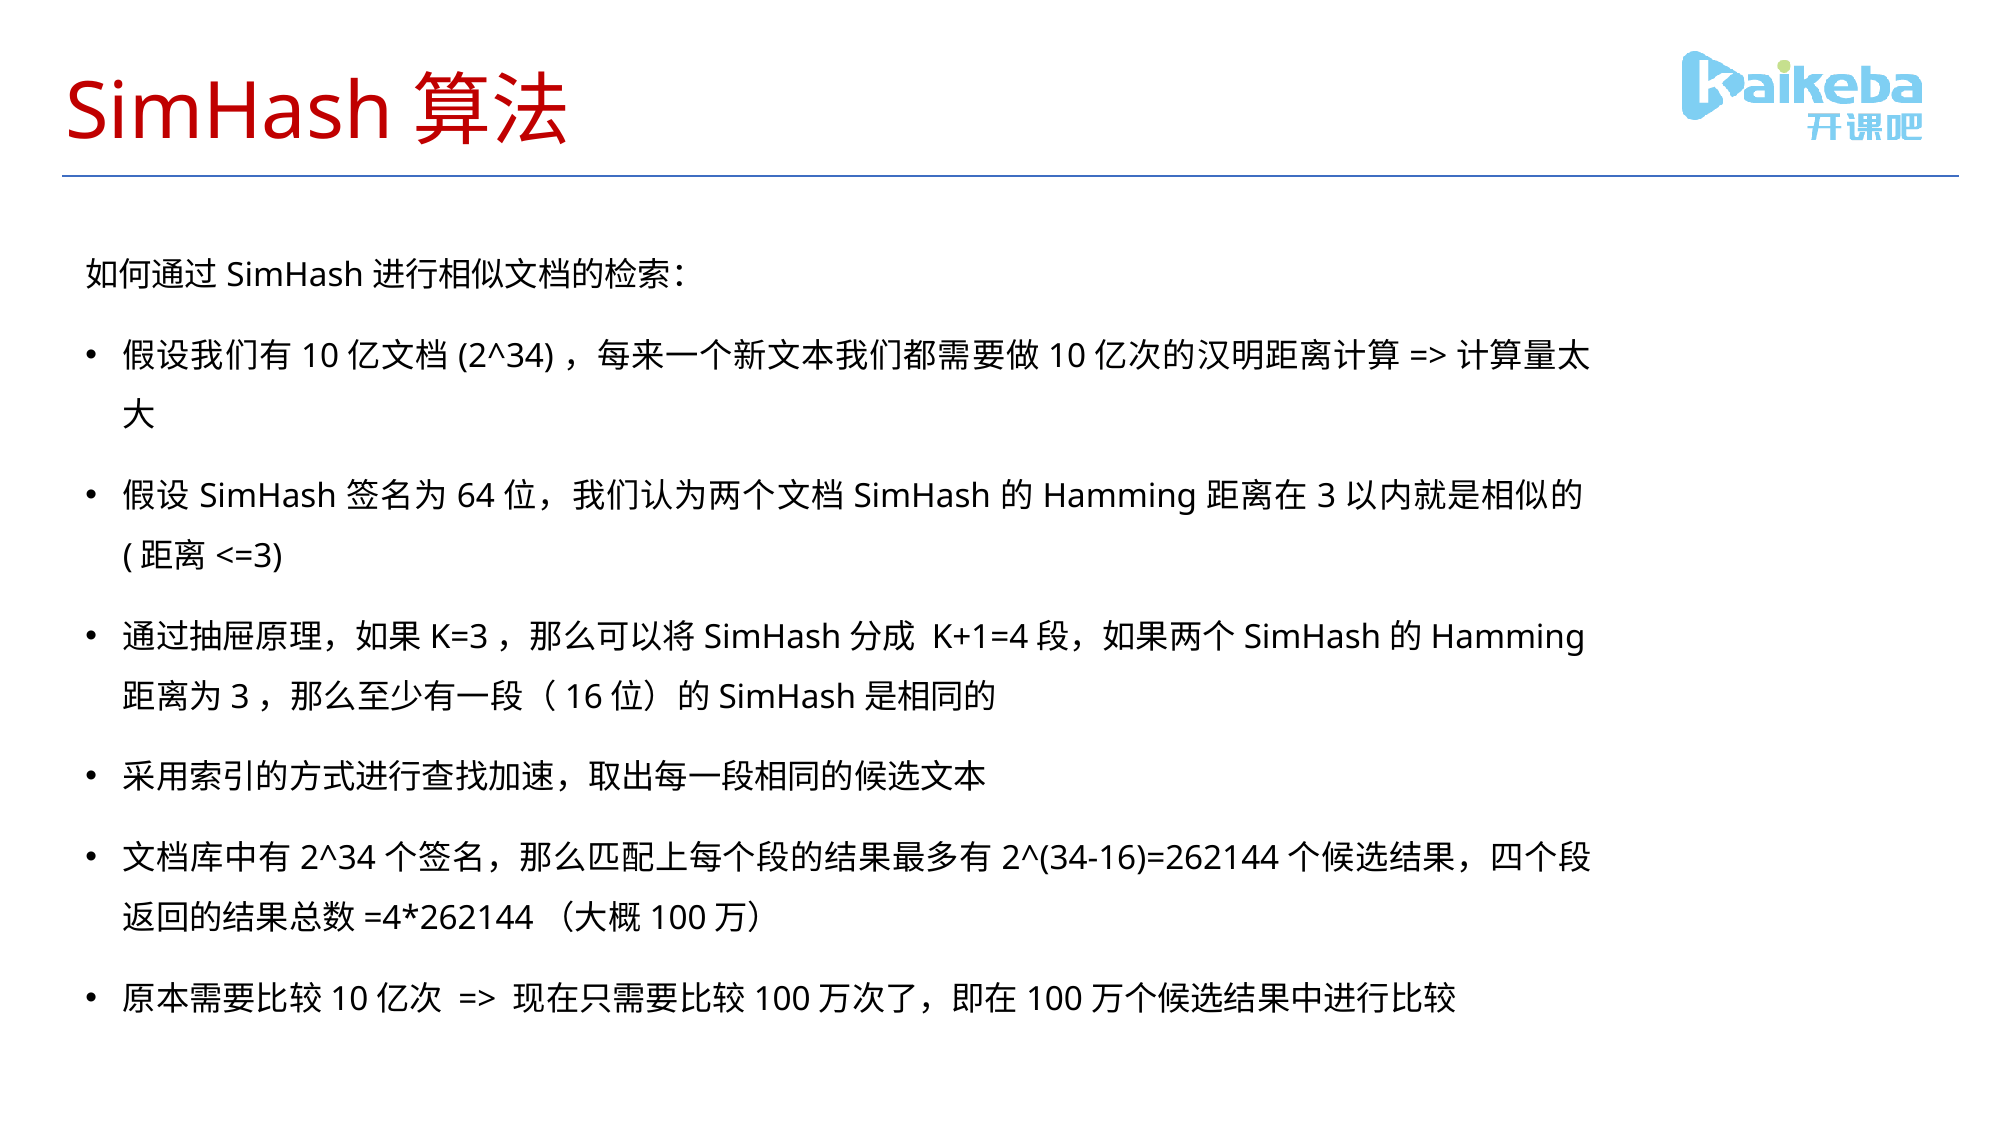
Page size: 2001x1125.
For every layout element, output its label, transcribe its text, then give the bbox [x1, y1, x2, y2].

text_box 如何通过SimHash进行相似文档的检索： 假设我们有10亿文档(2^34)，每来一个新文本我们都需要做10亿次的汉明距离计算=>计算量太大 假设SimHash签名为64位，我们认为两个文档SimHash的Hamming距离在3以内就是相似的(距离<=3) 通过抽屉原理，如果K=3，那么可以将SimHash分成 K+1=4段，如果两个SimHash的Hamming距离为3，那么至少有一段（16位）的SimHash是相同的 采用索引的方式进行查找加速，取出每一段相同的候选文本 文档库中有2^34个签名，那么匹配上每个段的结果最多有2^(34-16)=262144个候选结果，四个段返回的结果总数=4*262144（大概100万） 原本需要比较10亿次 => 现在只需要比较100万次了，即在100万个候选结果中进行比较 [77, 225, 1599, 1037]
title SimHash算法 [57, 59, 1728, 167]
text_box [1653, 21, 1950, 167]
